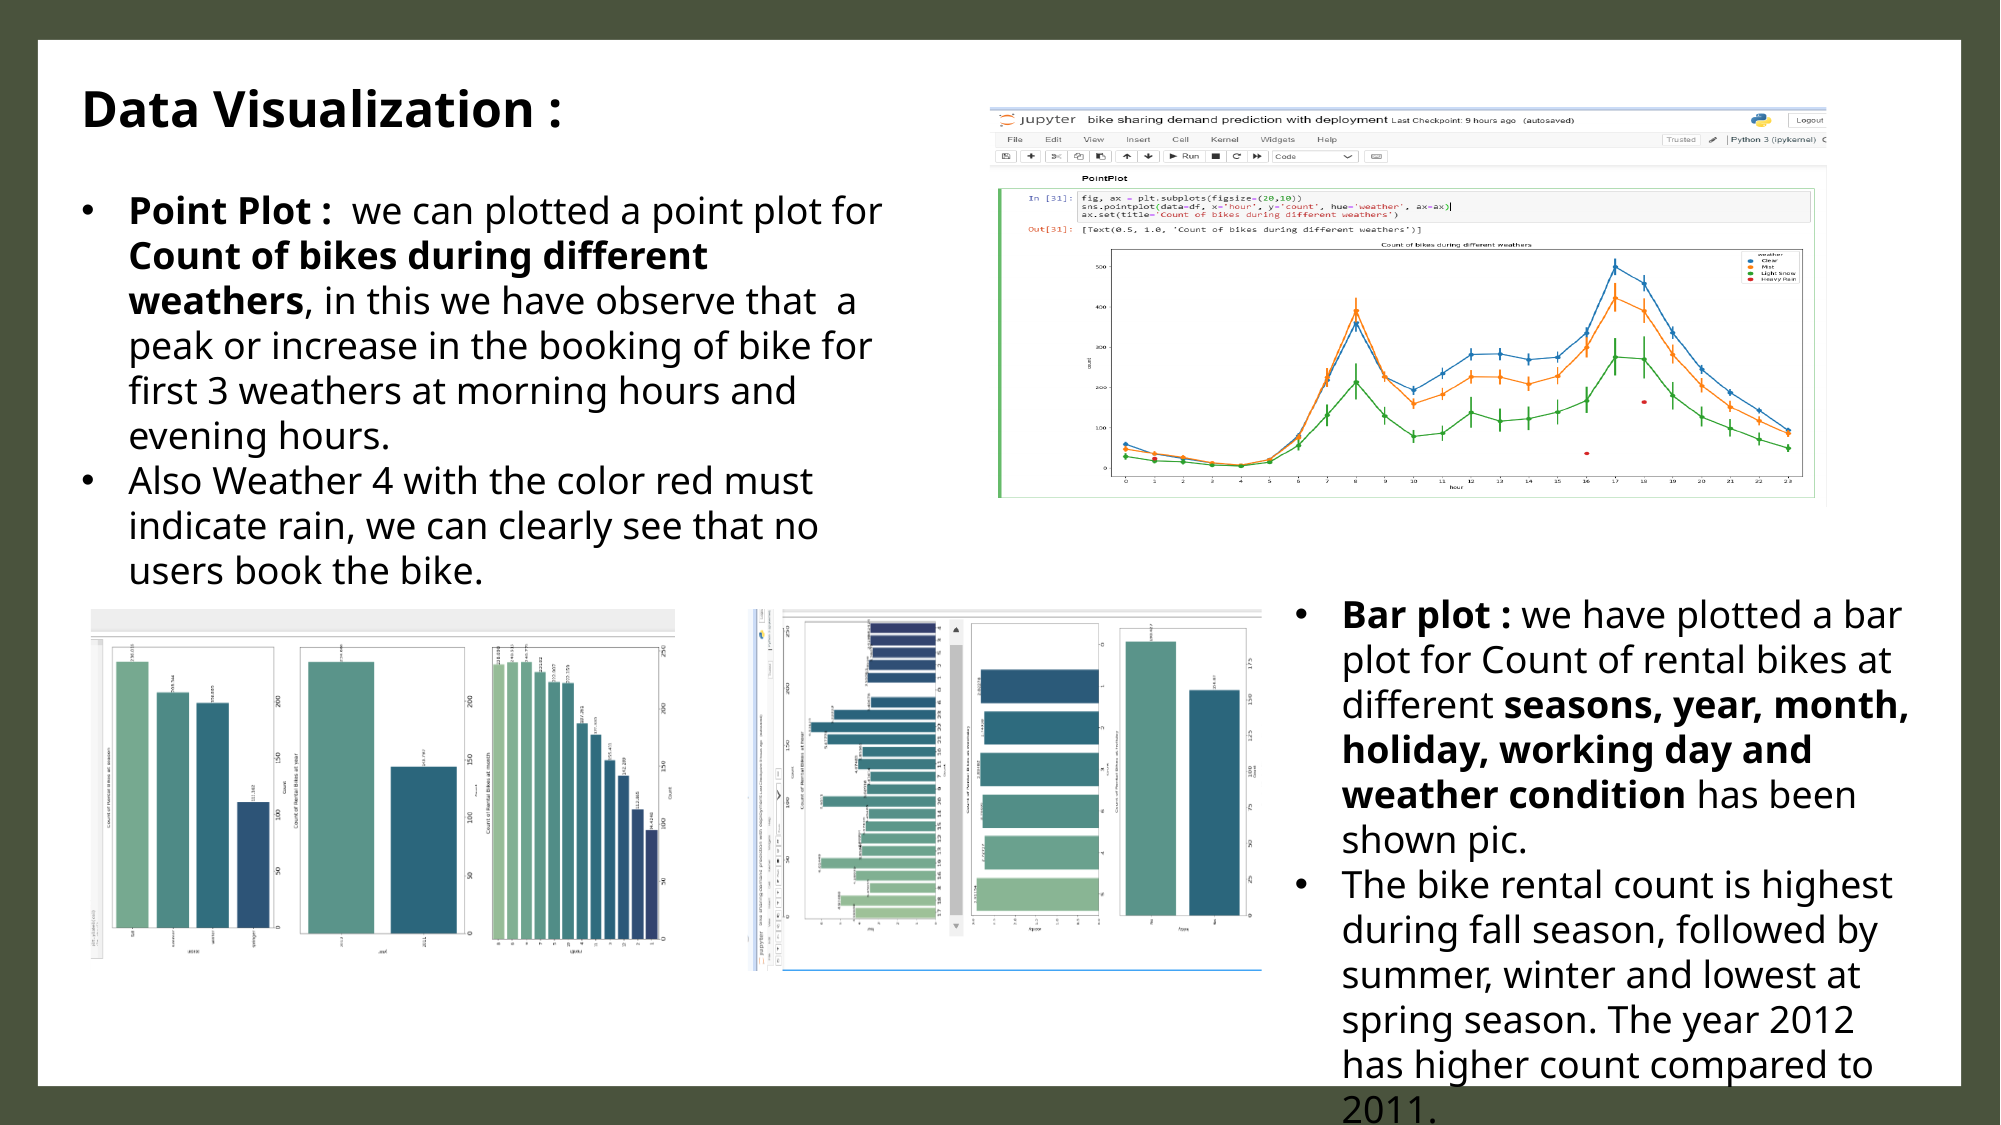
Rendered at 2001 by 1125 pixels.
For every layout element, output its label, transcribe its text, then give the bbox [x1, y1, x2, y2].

picture [747, 532, 1262, 1048]
text_box Data Visualization : [66, 69, 589, 145]
text_box Bar plot : we have plotted a bar plot for Count of rental bikes at different seasons, year, month, holiday, working day and weather condition has been shown pic. The bike rental count is highest during fall season, followed by summer, winter and lowest at spring season. The year 2012 has higher count compared to 2011. . [1279, 583, 1942, 1125]
picture [989, 107, 1827, 507]
text_box Point Plot : we can plotted a point plot for Count of bikes during different weathers, in this we have observe that a peak or increase in the booking of bike for first 3 weathers at morning hours and evening hours. Also Weather 4 with the color red must indicate rain, we can clearly see that no users book the bike. [66, 179, 919, 645]
picture [90, 497, 675, 1083]
